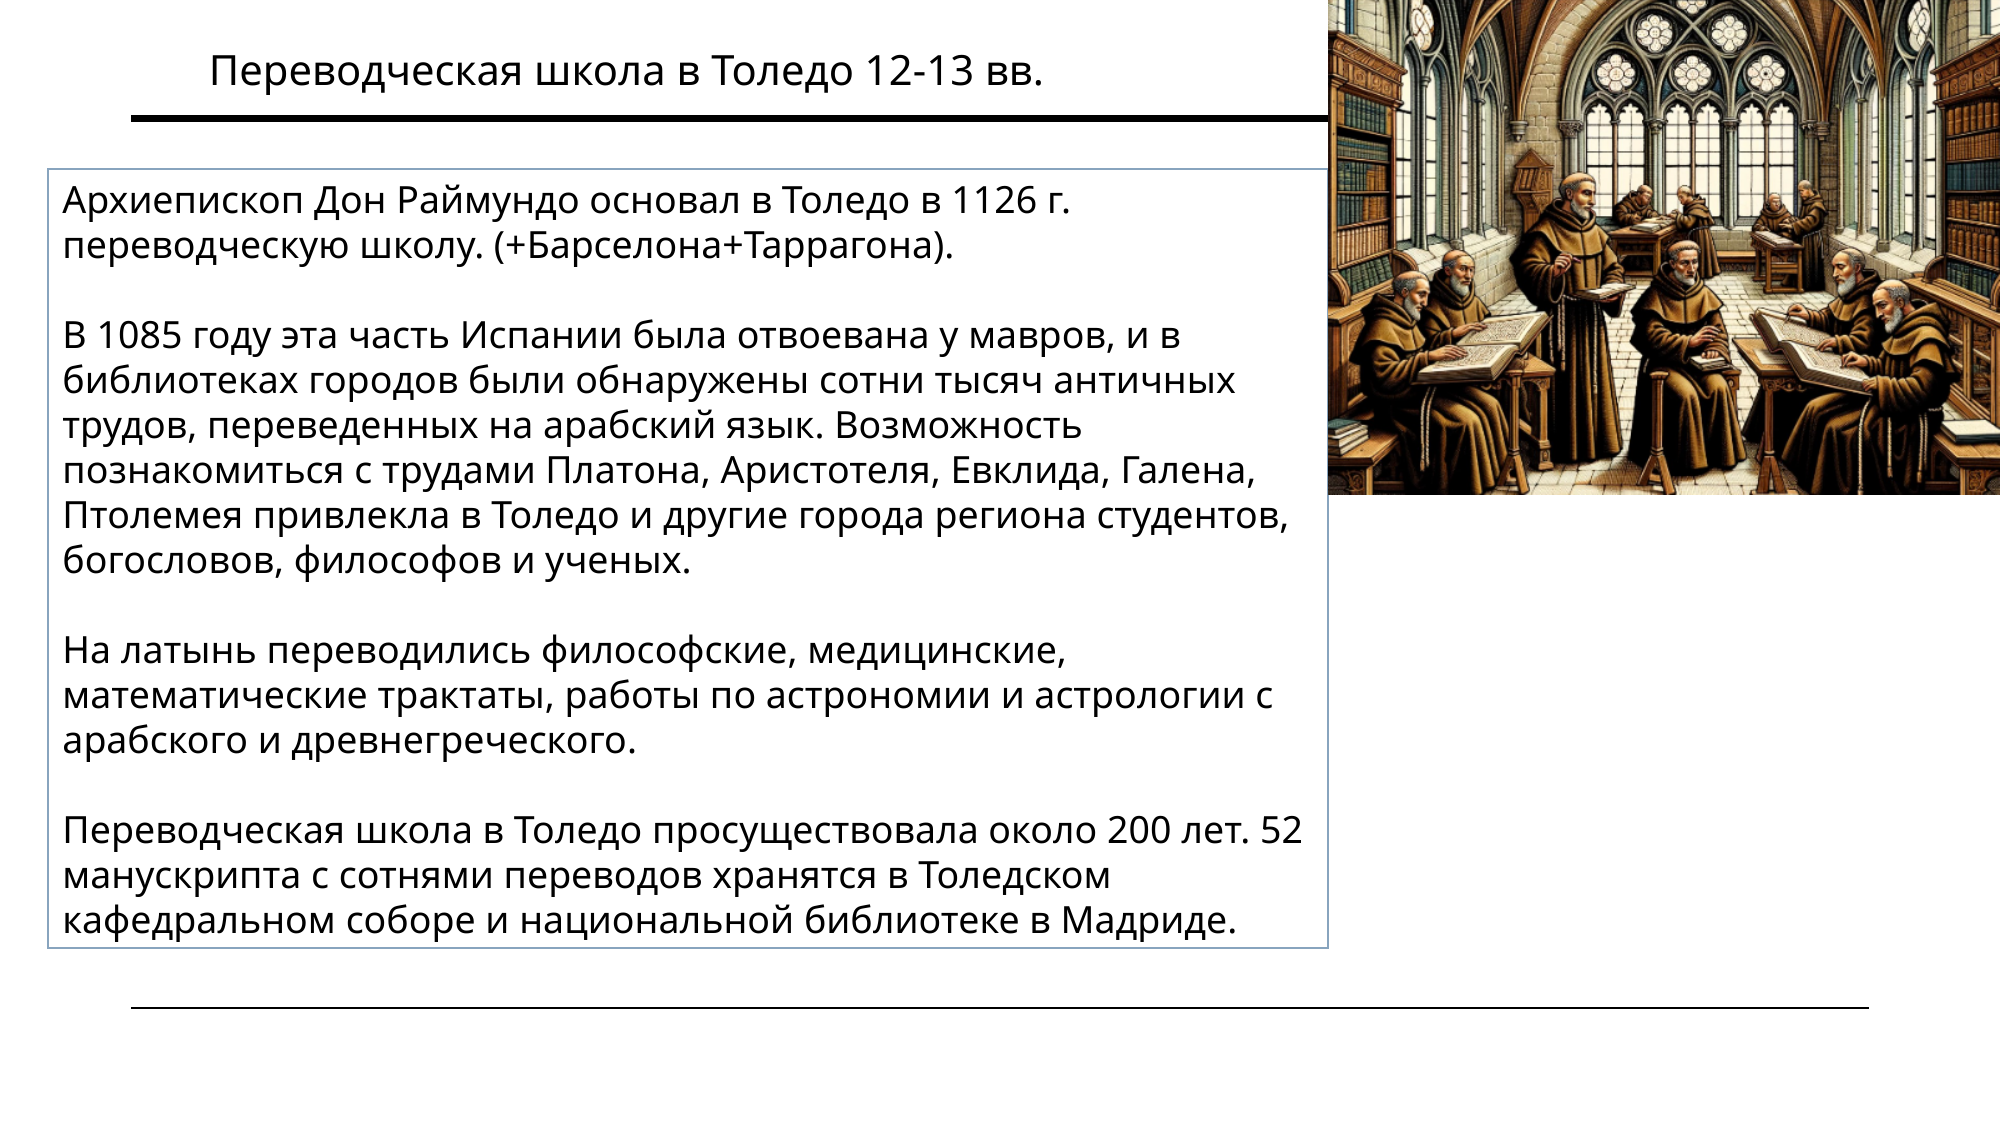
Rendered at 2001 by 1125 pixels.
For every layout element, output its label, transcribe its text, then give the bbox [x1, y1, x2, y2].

text_box Архиепископ Дон Раймундо основал в Толедо в 1126 г. переводческую школу. (+Барселона+Таррагона). В 1085 году эта часть Испании была отвоевана у мавров, и в библиотеках городов были обнаружены сотни тысяч античных трудов, переведенных на арабский язык. Возможность познакомиться с трудами Платона, Аристотеля, Евклида, Галена, Птолемея привлекла в Толедо и другие города региона студентов, богословов, философов и ученых. На латынь переводились философские, медицинские, математические трактаты, работы по астрономии и астрологии с арабского и древнегреческого. Переводческая школа в Толедо просуществовала около 200 лет. 52 манускрипта с сотнями переводов хранятся в Толедском кафедральном соборе и национальной библиотеке в Мадриде. [47, 168, 1329, 949]
text_box Переводческая школа в Толедо 12-13 вв. [194, 36, 1149, 101]
picture [1328, 0, 2000, 495]
